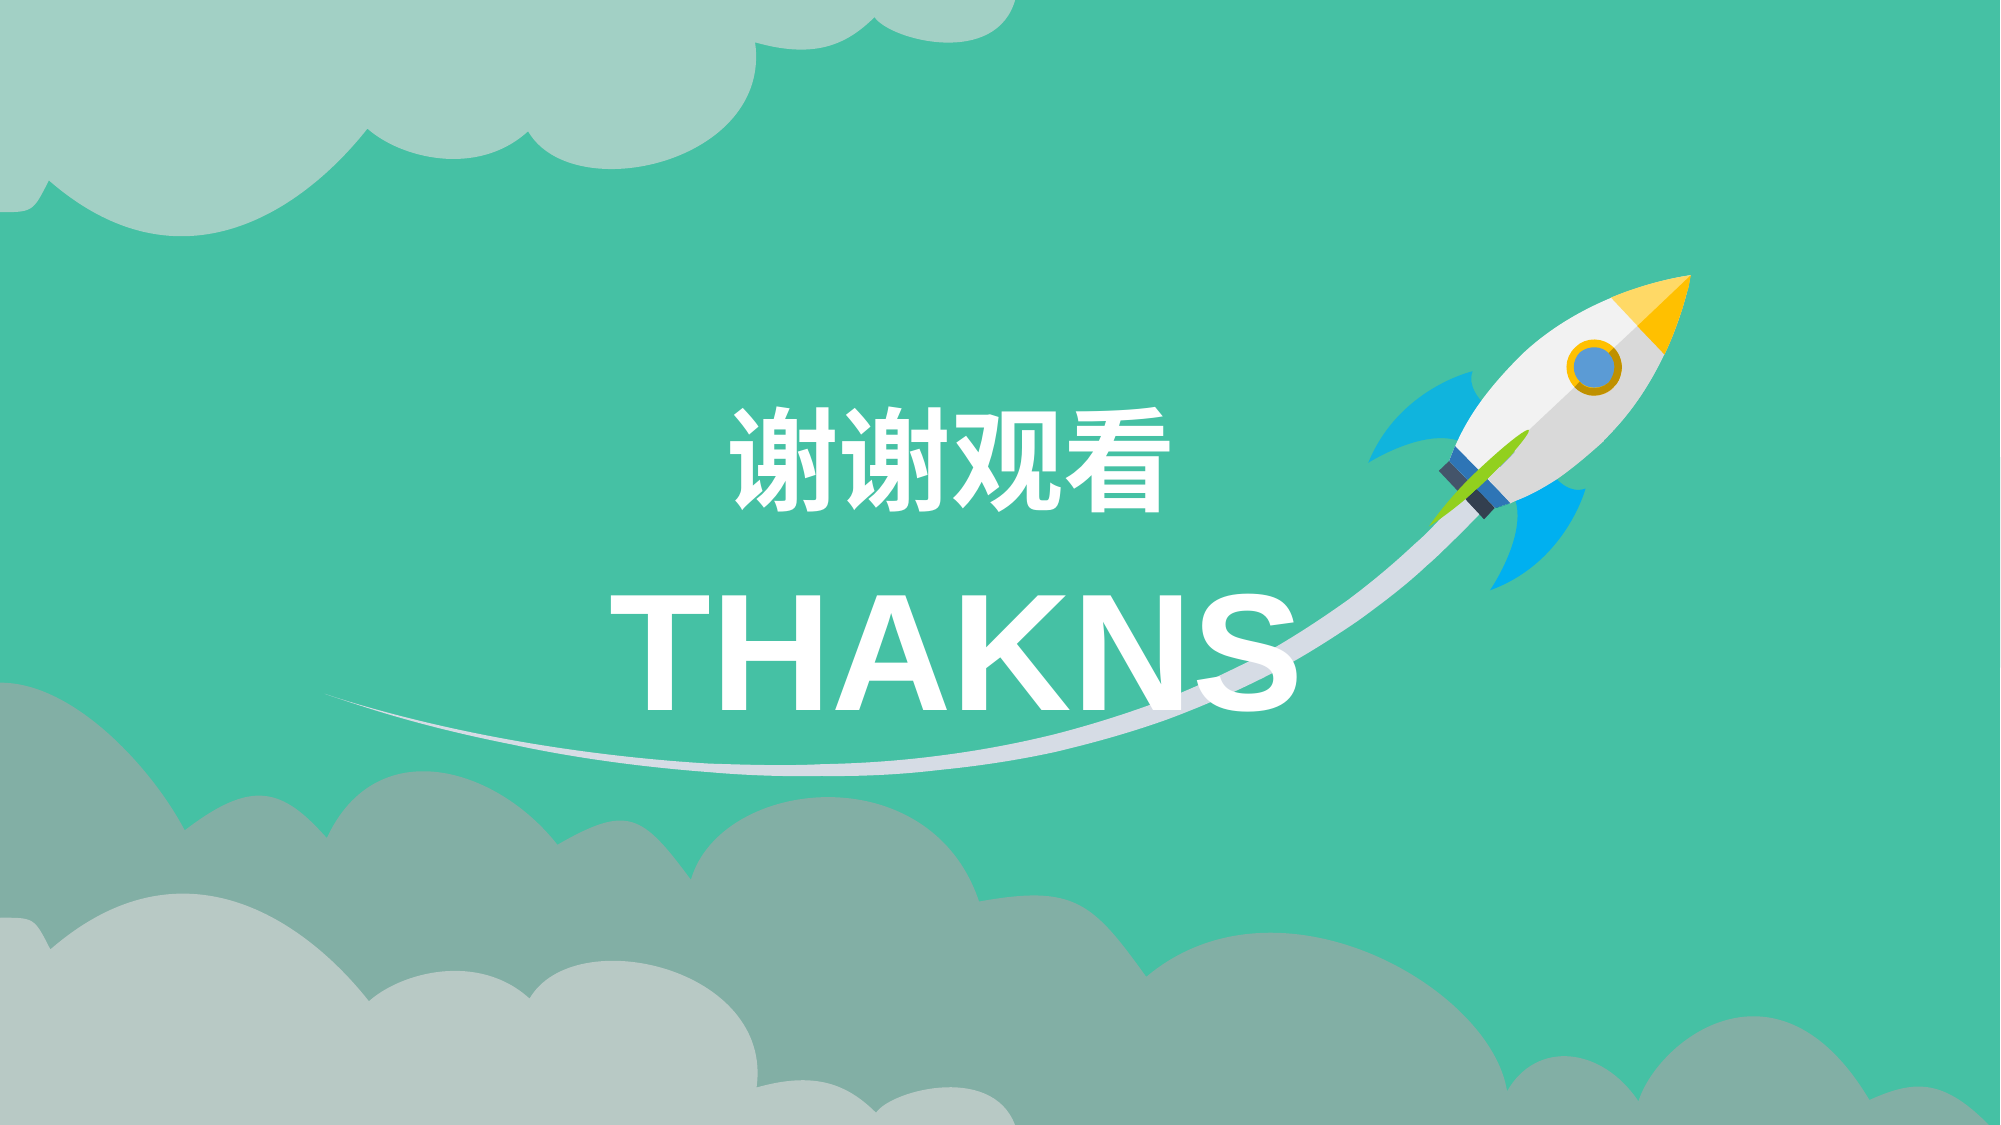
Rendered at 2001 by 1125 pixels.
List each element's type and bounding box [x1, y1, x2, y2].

text_box [0, 0, 1017, 238]
text_box [0, 681, 1991, 1125]
text_box [370, 158, 1643, 830]
text_box [0, 892, 1017, 1125]
